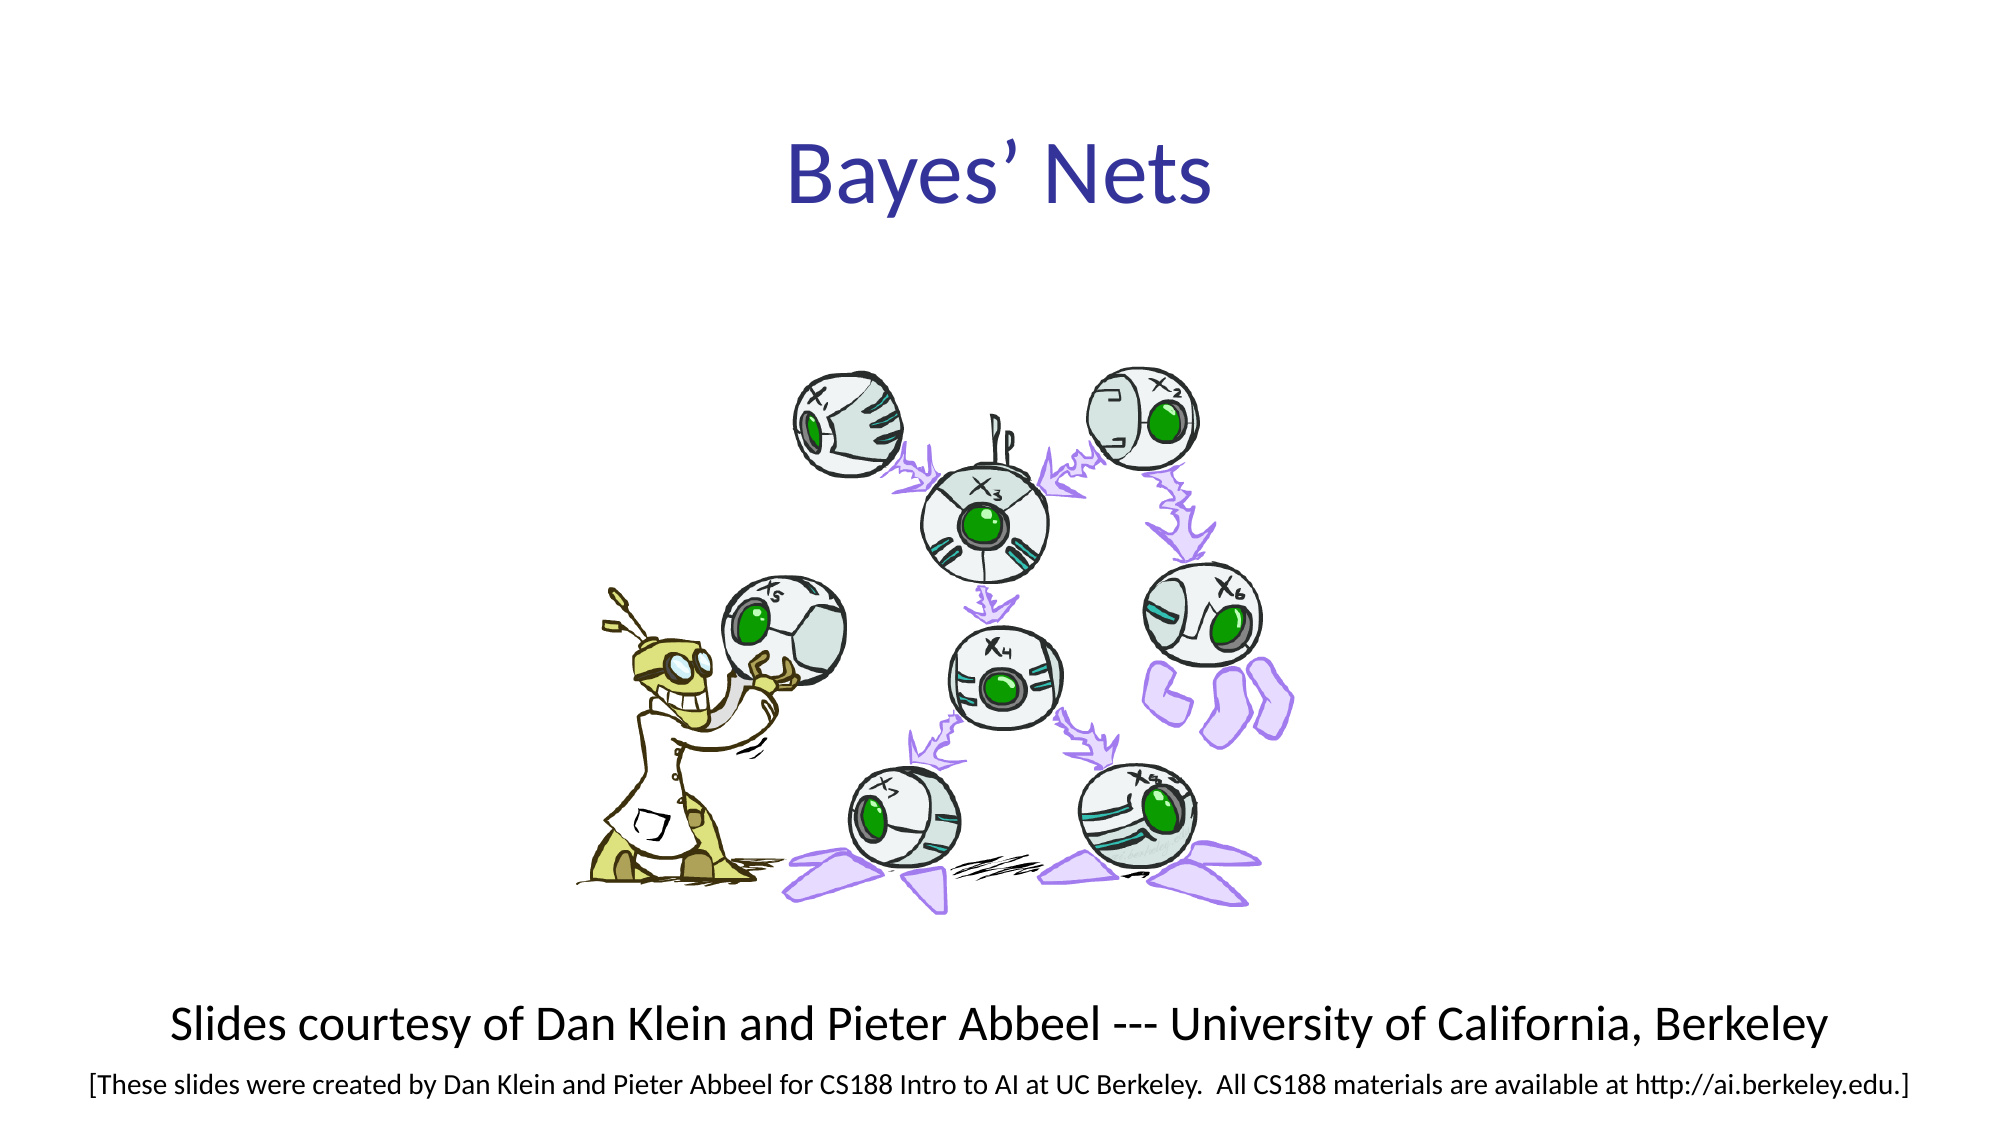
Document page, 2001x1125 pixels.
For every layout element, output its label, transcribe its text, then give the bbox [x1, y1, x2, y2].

text_box Slides courtesy of Dan Klein and Pieter Abbeel --- University of California, Berkeley [These slides were created by Dan Klein and Pieter Abbeel for CS188 Intro to AI at UC Berkeley. All CS188 materials are available at http://ai.berkeley.edu.] [0, 984, 2000, 1106]
title Bayes’ Nets [0, 45, 2000, 288]
picture [524, 349, 1313, 925]
